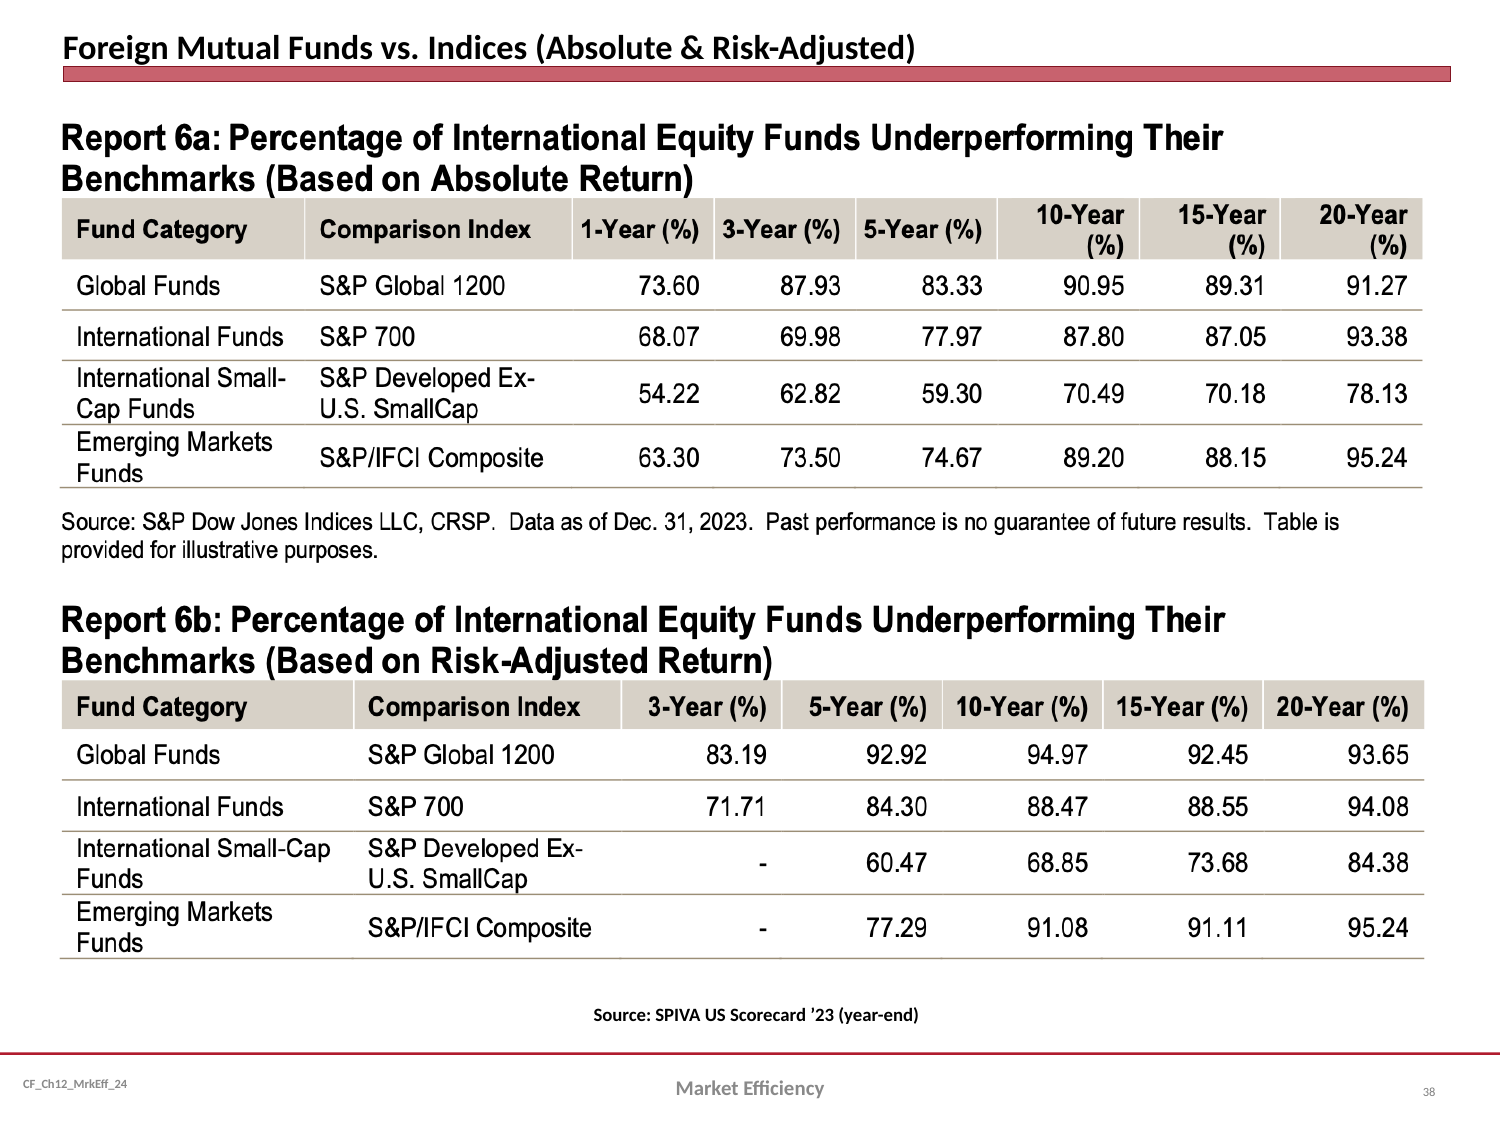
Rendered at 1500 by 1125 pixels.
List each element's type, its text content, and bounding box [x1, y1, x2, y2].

title Foreign Mutual Funds vs. Indices (Absolute & Risk-Adjusted) [62, 6, 1451, 67]
picture [37, 112, 1451, 973]
footer Market Efficiency [512, 1056, 988, 1117]
text_box Source: SPIVA US Scorecard ’23 (year-end) [578, 995, 934, 1033]
slide_number 38 [1375, 1061, 1451, 1122]
